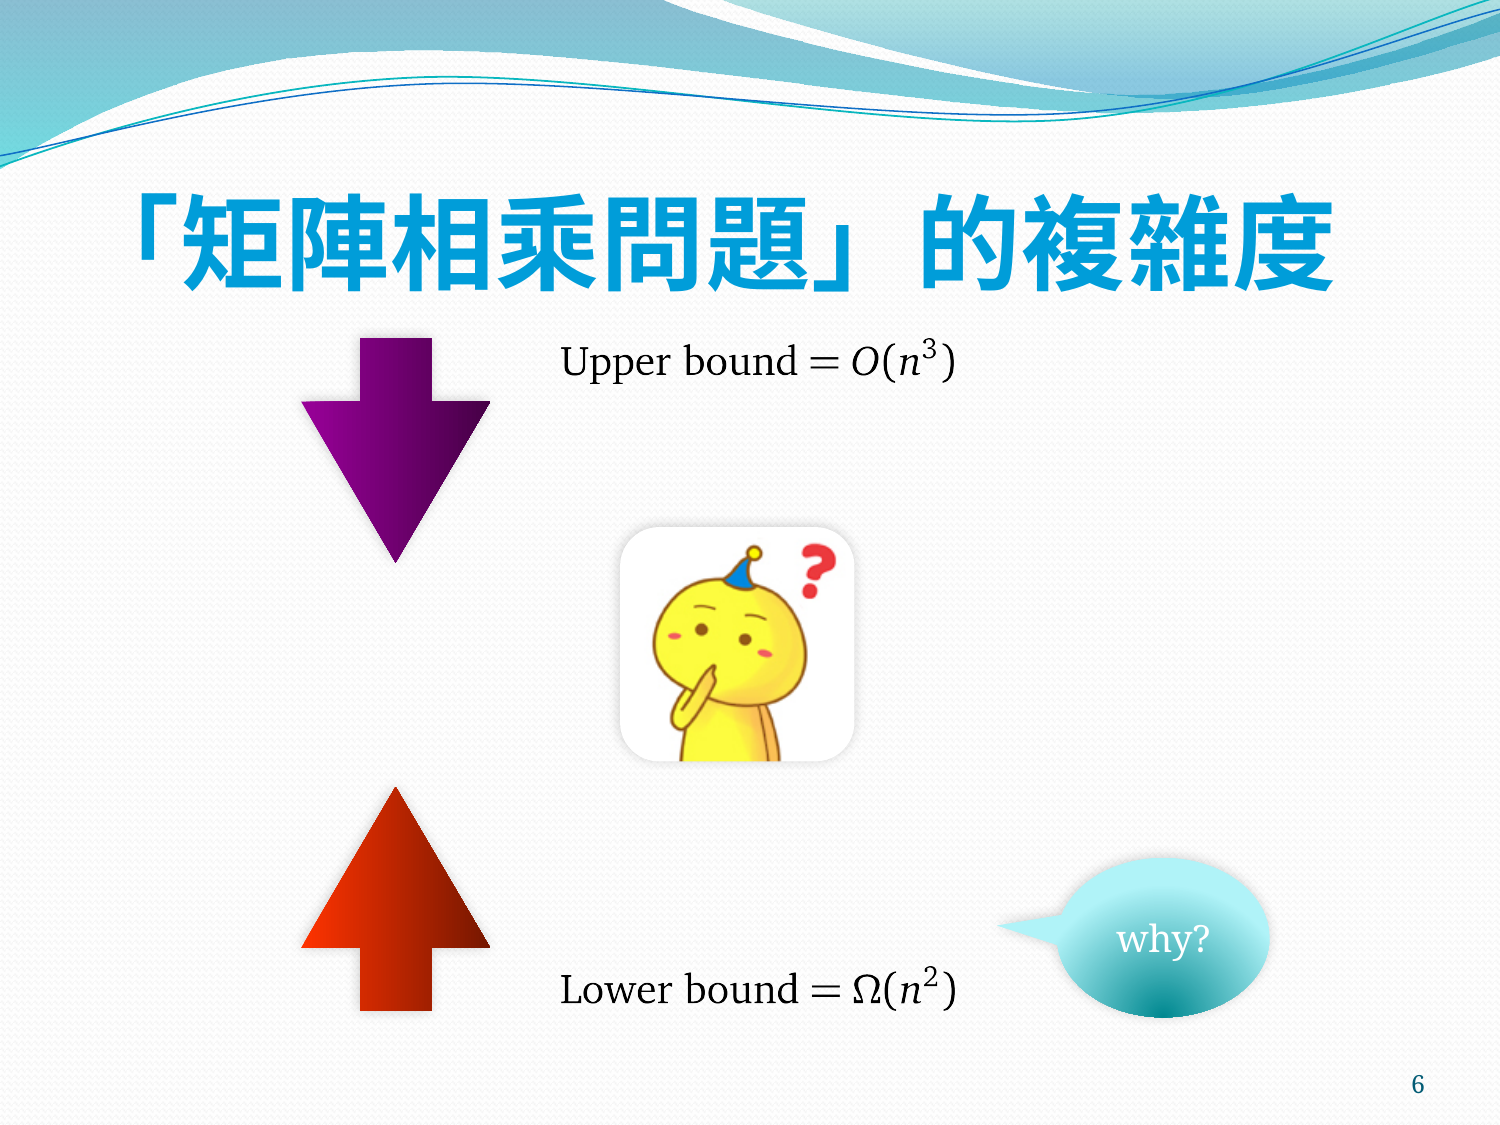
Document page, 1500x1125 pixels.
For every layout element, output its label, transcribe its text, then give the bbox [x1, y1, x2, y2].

picture [560, 966, 955, 1012]
text_box [301, 338, 491, 563]
text_box why? [996, 857, 1270, 1018]
slide_number 6 [1299, 1042, 1425, 1103]
picture [619, 526, 855, 762]
text_box [301, 786, 491, 1012]
picture [560, 337, 954, 384]
title 「矩陣相乘問題」的複雜度 [75, 115, 1425, 303]
